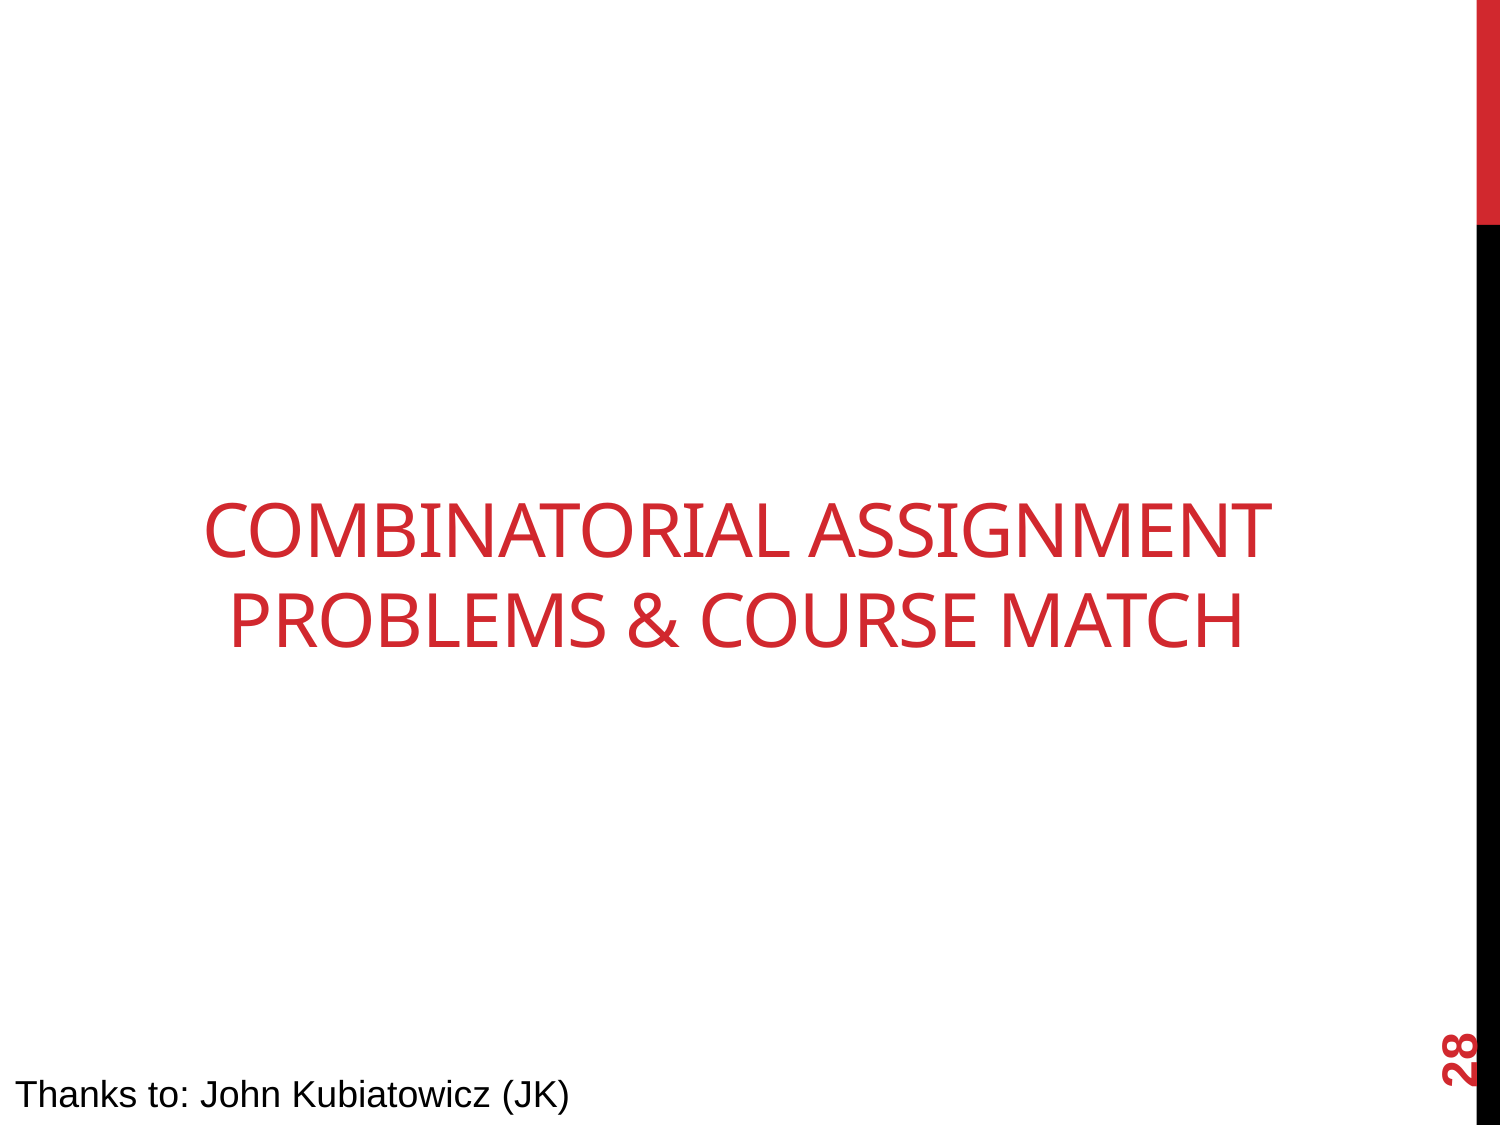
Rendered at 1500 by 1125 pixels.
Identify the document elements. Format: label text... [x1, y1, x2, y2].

slide_number 28 [1427, 887, 1488, 1104]
text_box Thanks to: John Kubiatowicz (JK) [0, 1062, 641, 1123]
title Combinatorial Assignment Problems & Course Match [0, 454, 1475, 671]
